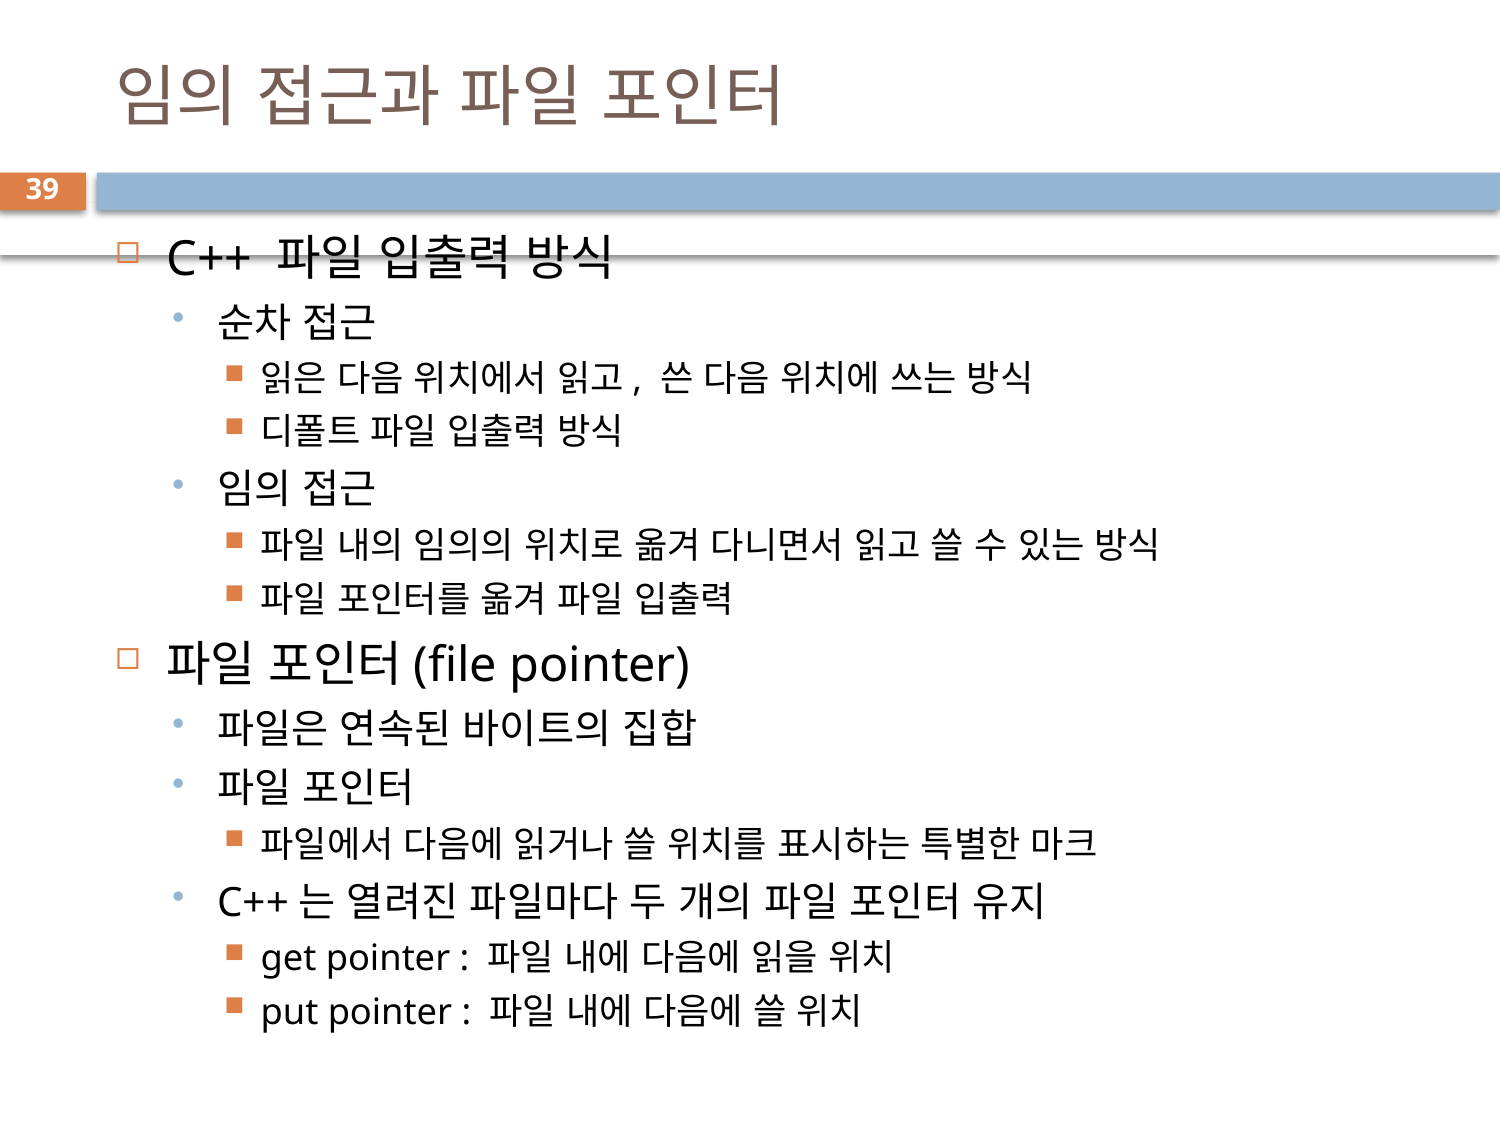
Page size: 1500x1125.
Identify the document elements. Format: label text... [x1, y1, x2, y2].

title 임의 접근과 파일 포인터 [100, 37, 1438, 149]
list C++ 파일 입출력 방식 순차 접근 읽은 다음 위치에서 읽고, 쓴 다음 위치에 쓰는 방식 디폴트 파일 입출력 방식 임의 접근 파일 내의 임의의 위치로 옮겨 다니면서 읽고 쓸 수 있는 방식 파일 포인터를 옮겨 파일 입출력 파일 포인터(file pointer) 파일은 연속된 바이트의 집합 파일 포인터 파일에서 다음에 읽거나 쓸 위치를 표시하는 특별한 마크 C++는 열려진 파일마다 두 개의 파일 포인터 유지 get pointer : 파일 내에 다음에 읽을 위치 put pointer : 파일 내에 다음에 쓸 위치 [100, 219, 1438, 1047]
slide_number 39 [0, 170, 87, 211]
